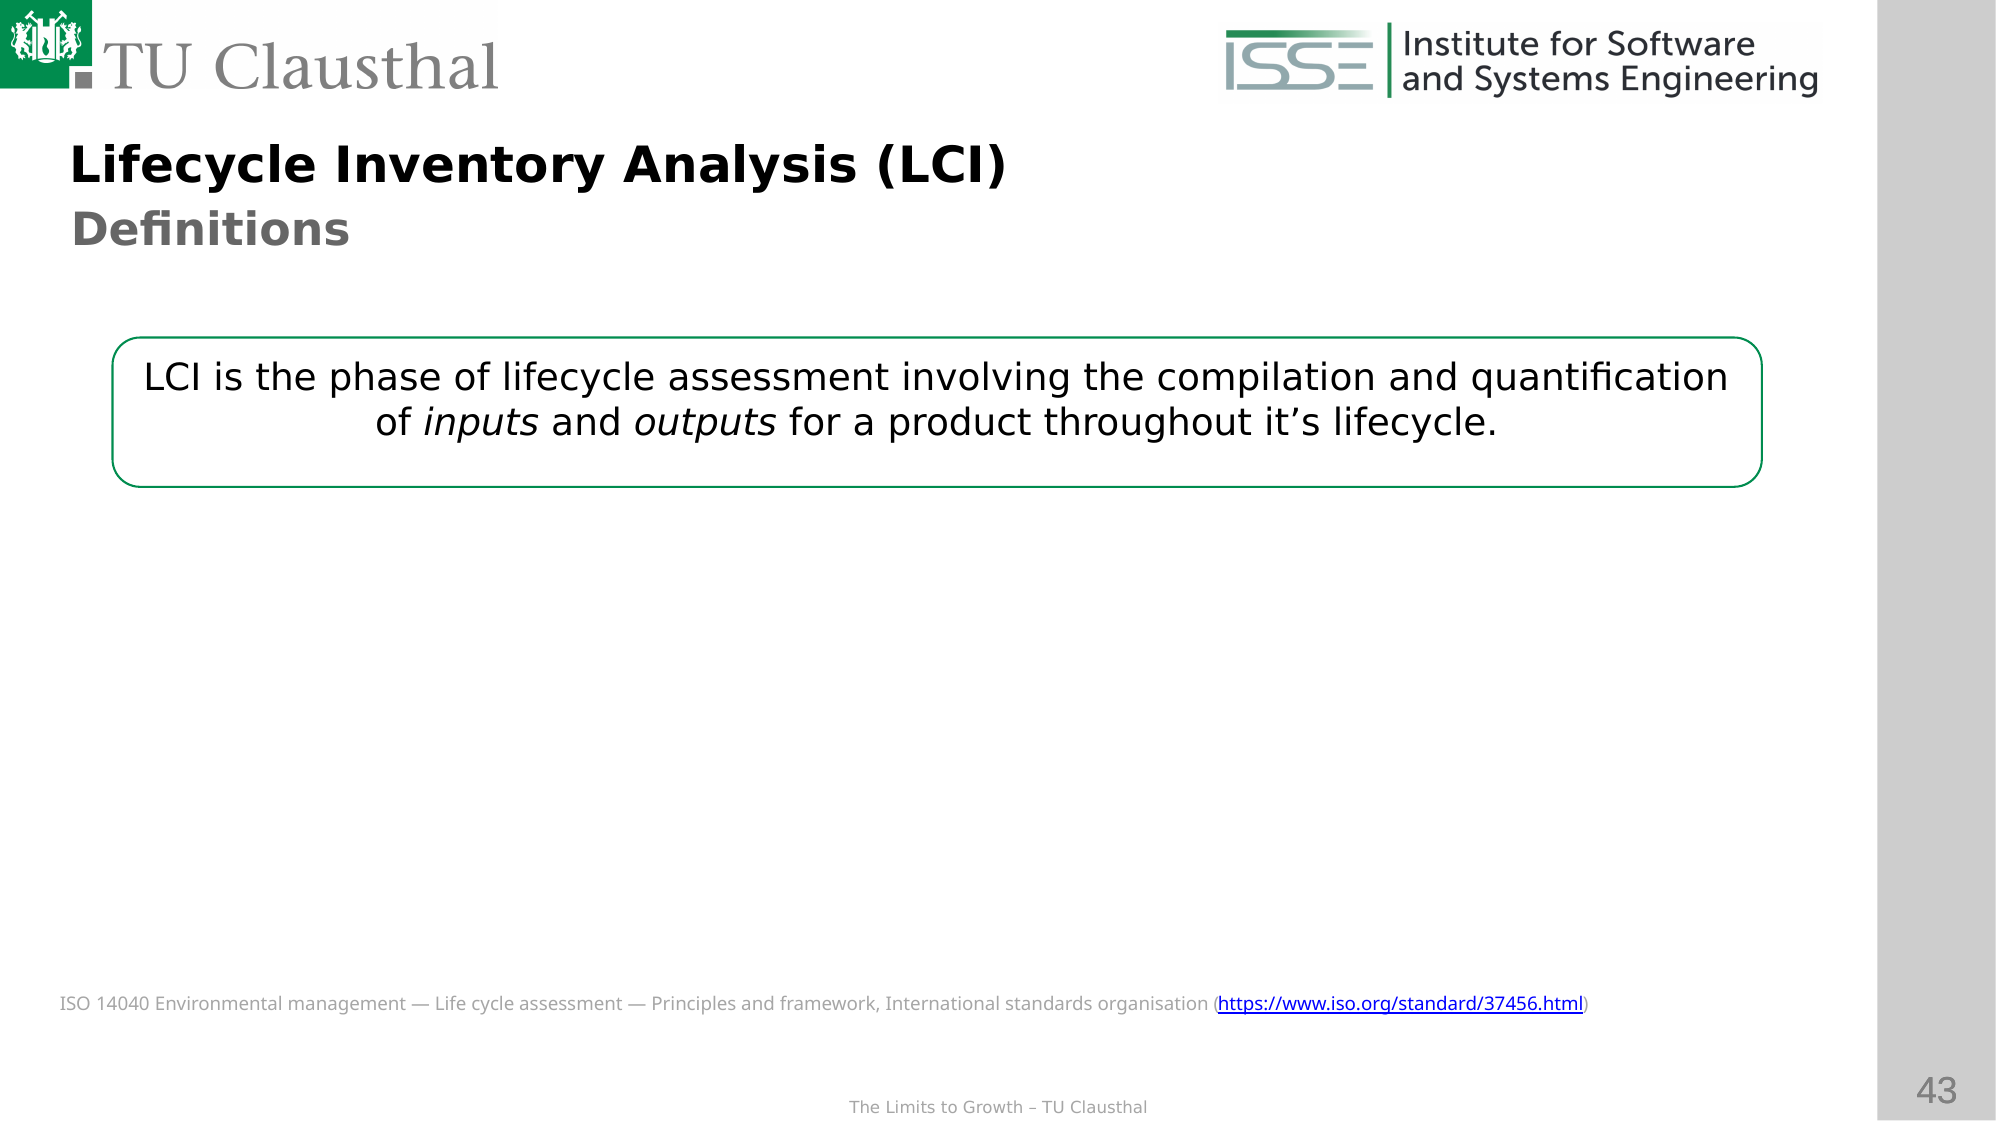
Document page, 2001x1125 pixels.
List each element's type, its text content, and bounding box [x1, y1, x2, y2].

text_box Lifecycle Inventory Analysis (LCI) [54, 125, 1816, 205]
text_box LCI is the phase of lifecycle assessment involving the compilation and quantification of inputs and outputs for a product throughout it’s lifecycle. [111, 336, 1763, 488]
text_box Definitions [70, 188, 1767, 267]
picture [0, 0, 498, 89]
picture [1218, 22, 1823, 104]
text_box ISO 14040 Environmental management — Life cycle assessment — Principles and framework, International standards organisation (https://www.iso.org/standard/37456.html) [44, 984, 1836, 1025]
